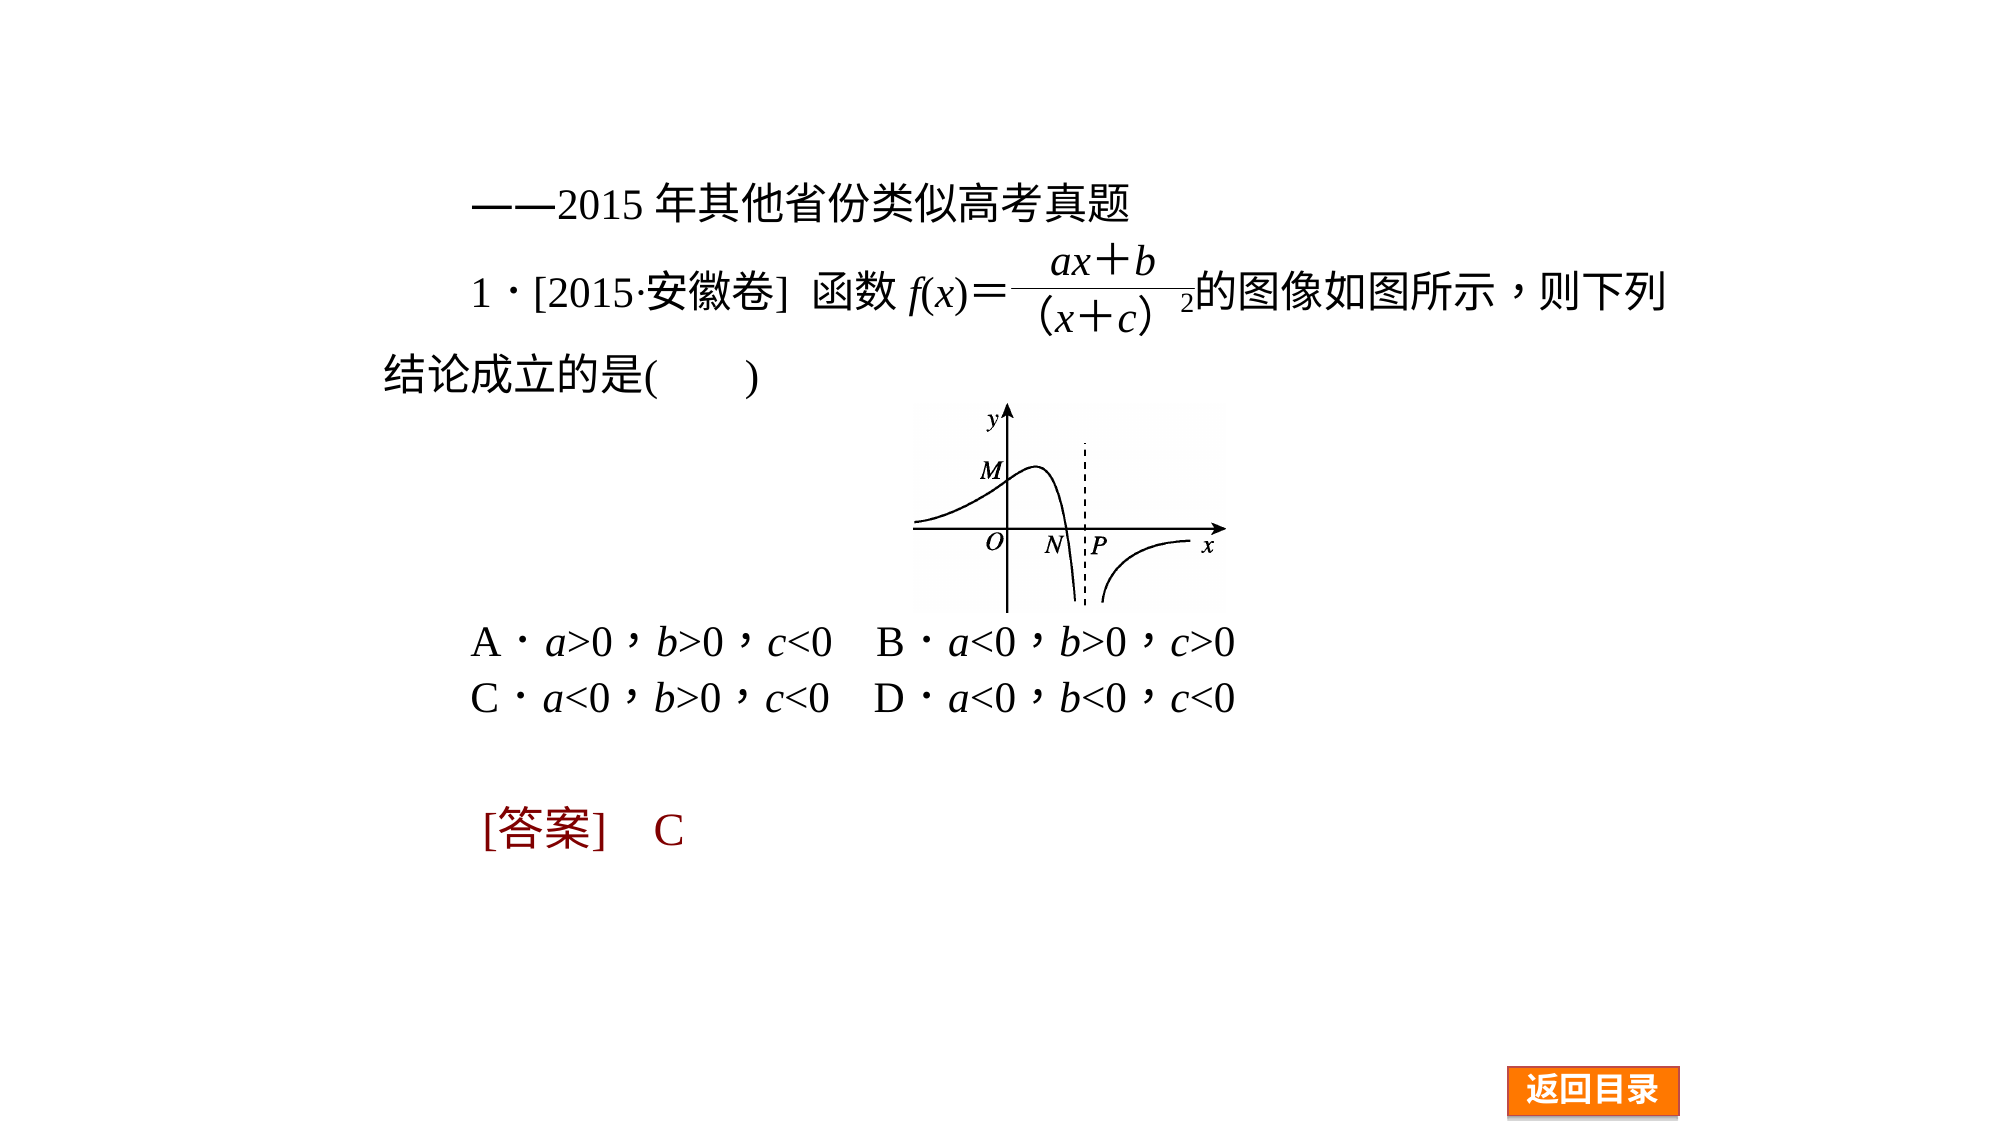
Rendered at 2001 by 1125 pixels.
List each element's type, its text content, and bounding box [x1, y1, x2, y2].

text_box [389, 798, 1540, 891]
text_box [383, 175, 1668, 836]
text_box 返回目录 [1507, 1066, 1679, 1116]
